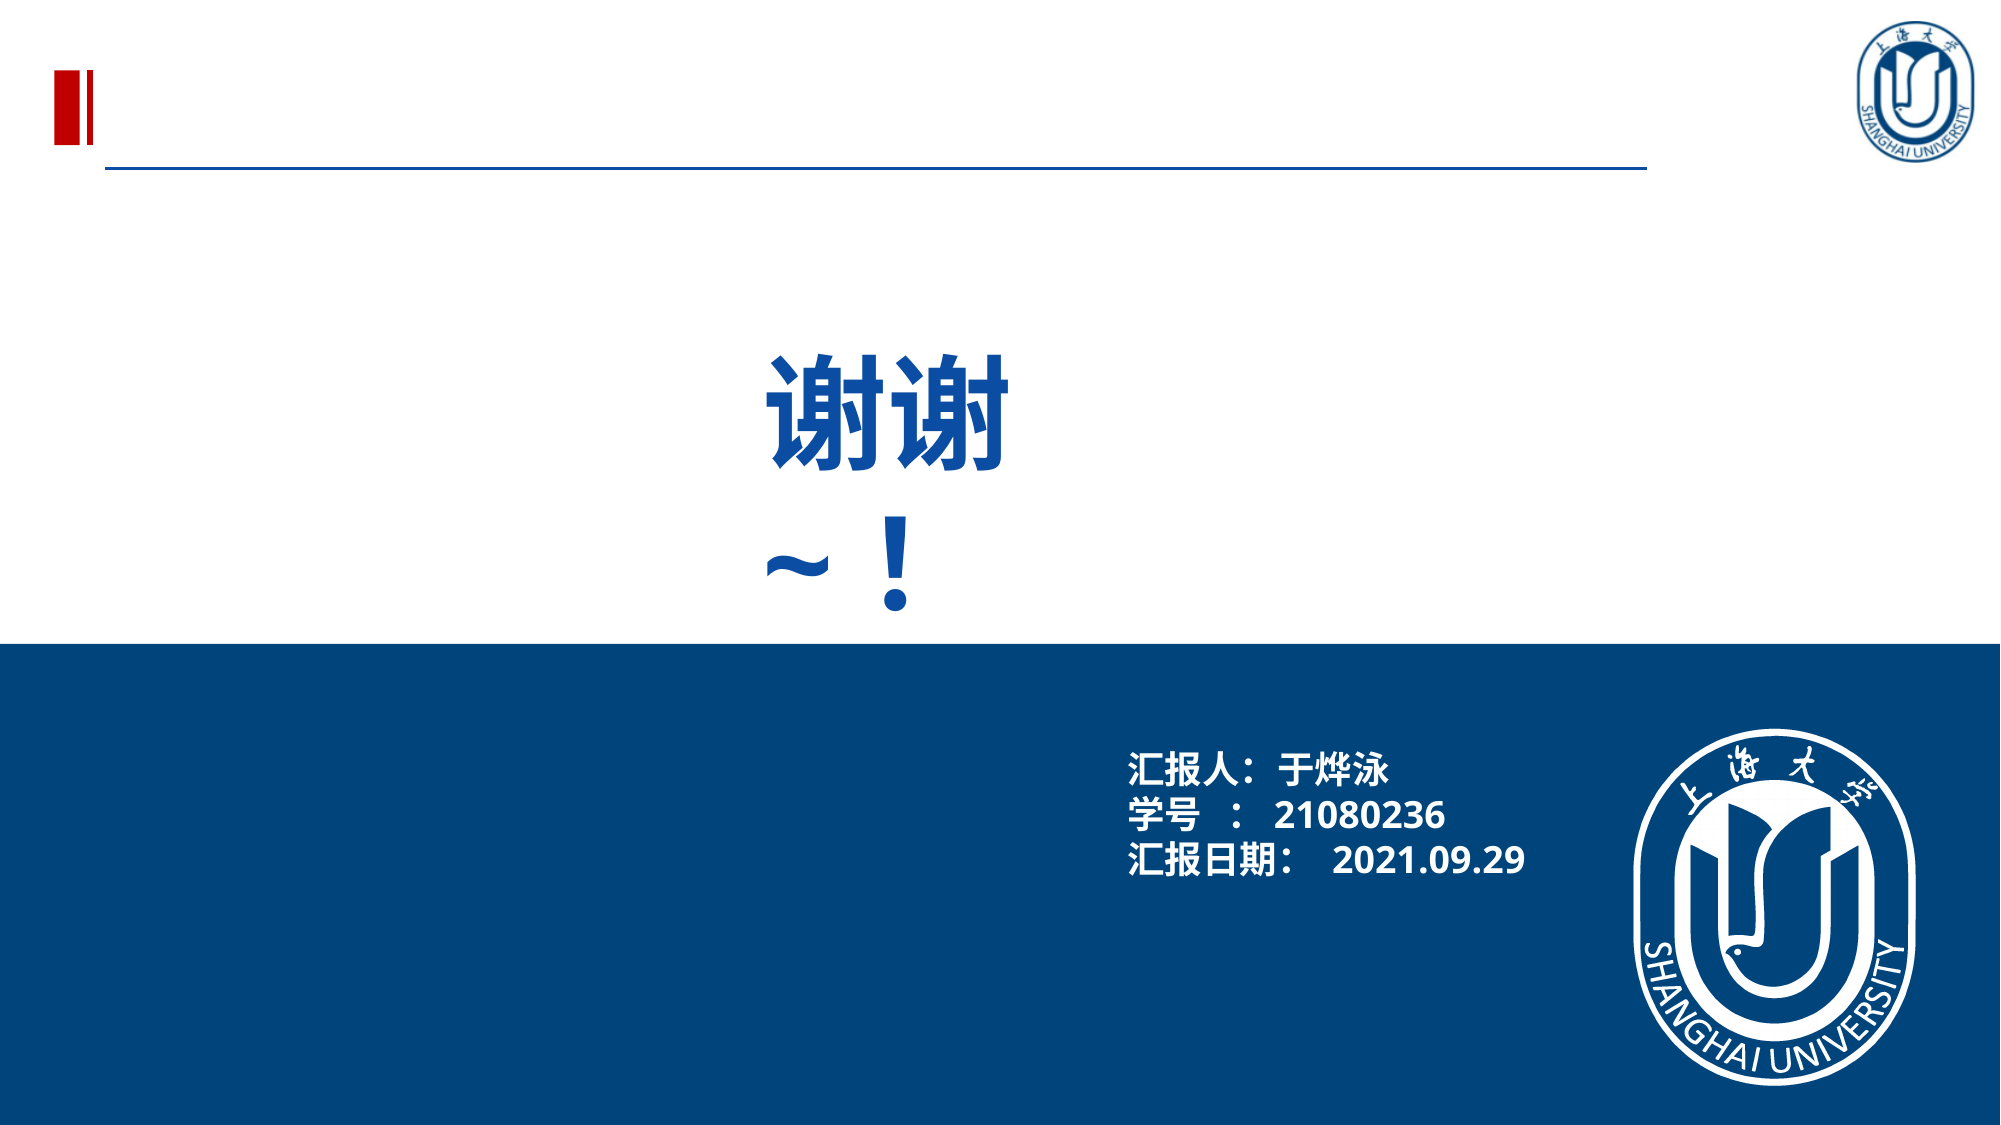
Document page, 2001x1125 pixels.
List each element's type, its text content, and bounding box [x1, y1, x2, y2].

picture [1625, 722, 1921, 1093]
text_box 谢谢~！ [747, 328, 1252, 643]
picture [1855, 21, 1978, 163]
text_box [0, 643, 2000, 1125]
text_box 汇报人：于烨泳 学号 ：21080236 汇报日期： 2021.09.29 [1112, 738, 1618, 889]
